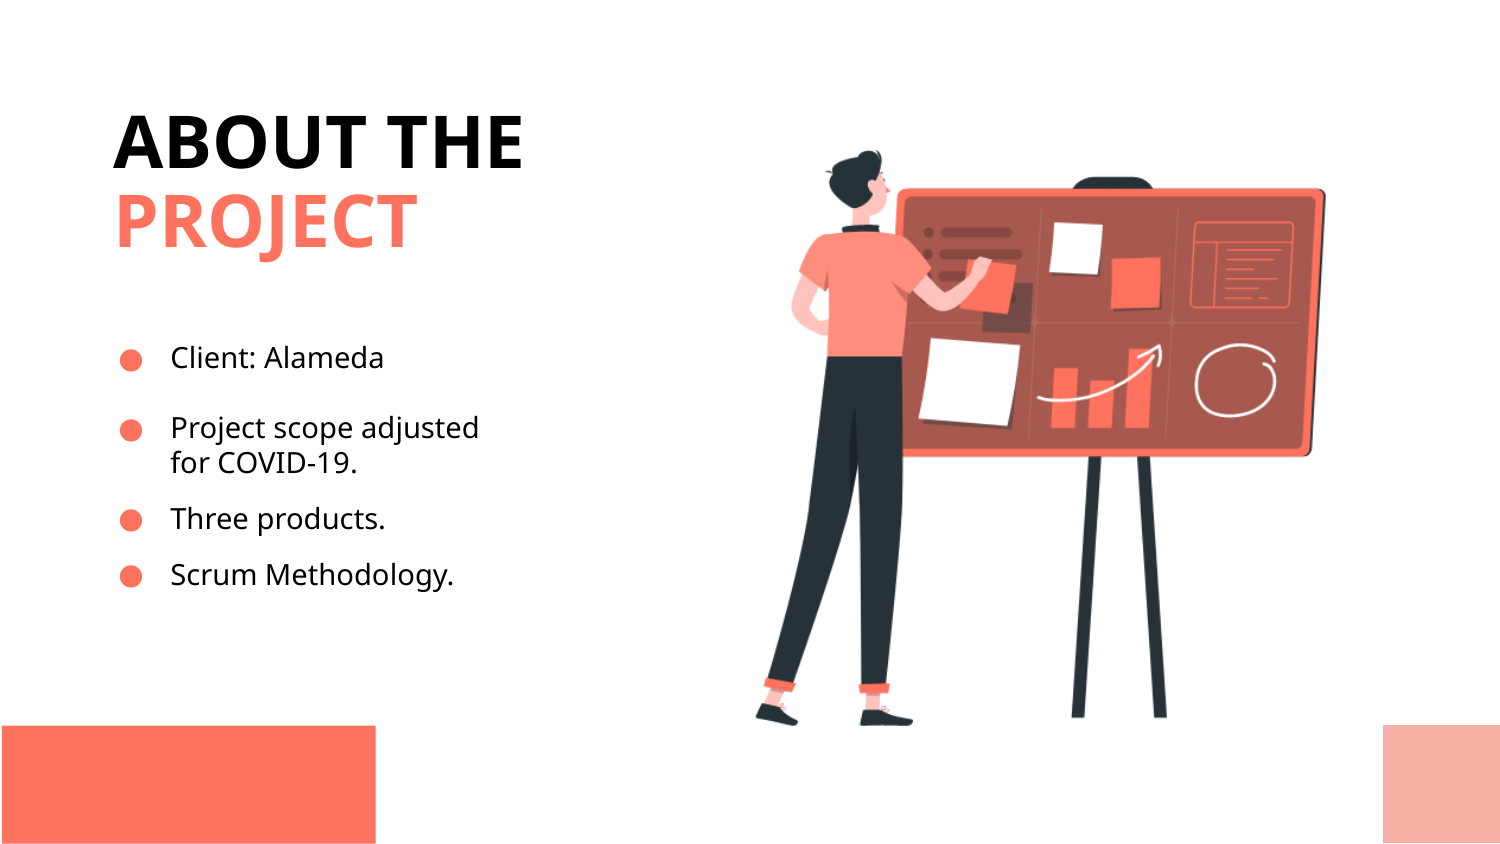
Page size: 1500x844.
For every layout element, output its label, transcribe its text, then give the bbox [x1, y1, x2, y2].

title ABOUT THE PROJECT [98, 90, 547, 276]
list Client: Alameda Project scope adjusted for COVID-19. Three products. Scrum Methodology. [80, 324, 522, 630]
picture [720, 70, 1378, 750]
